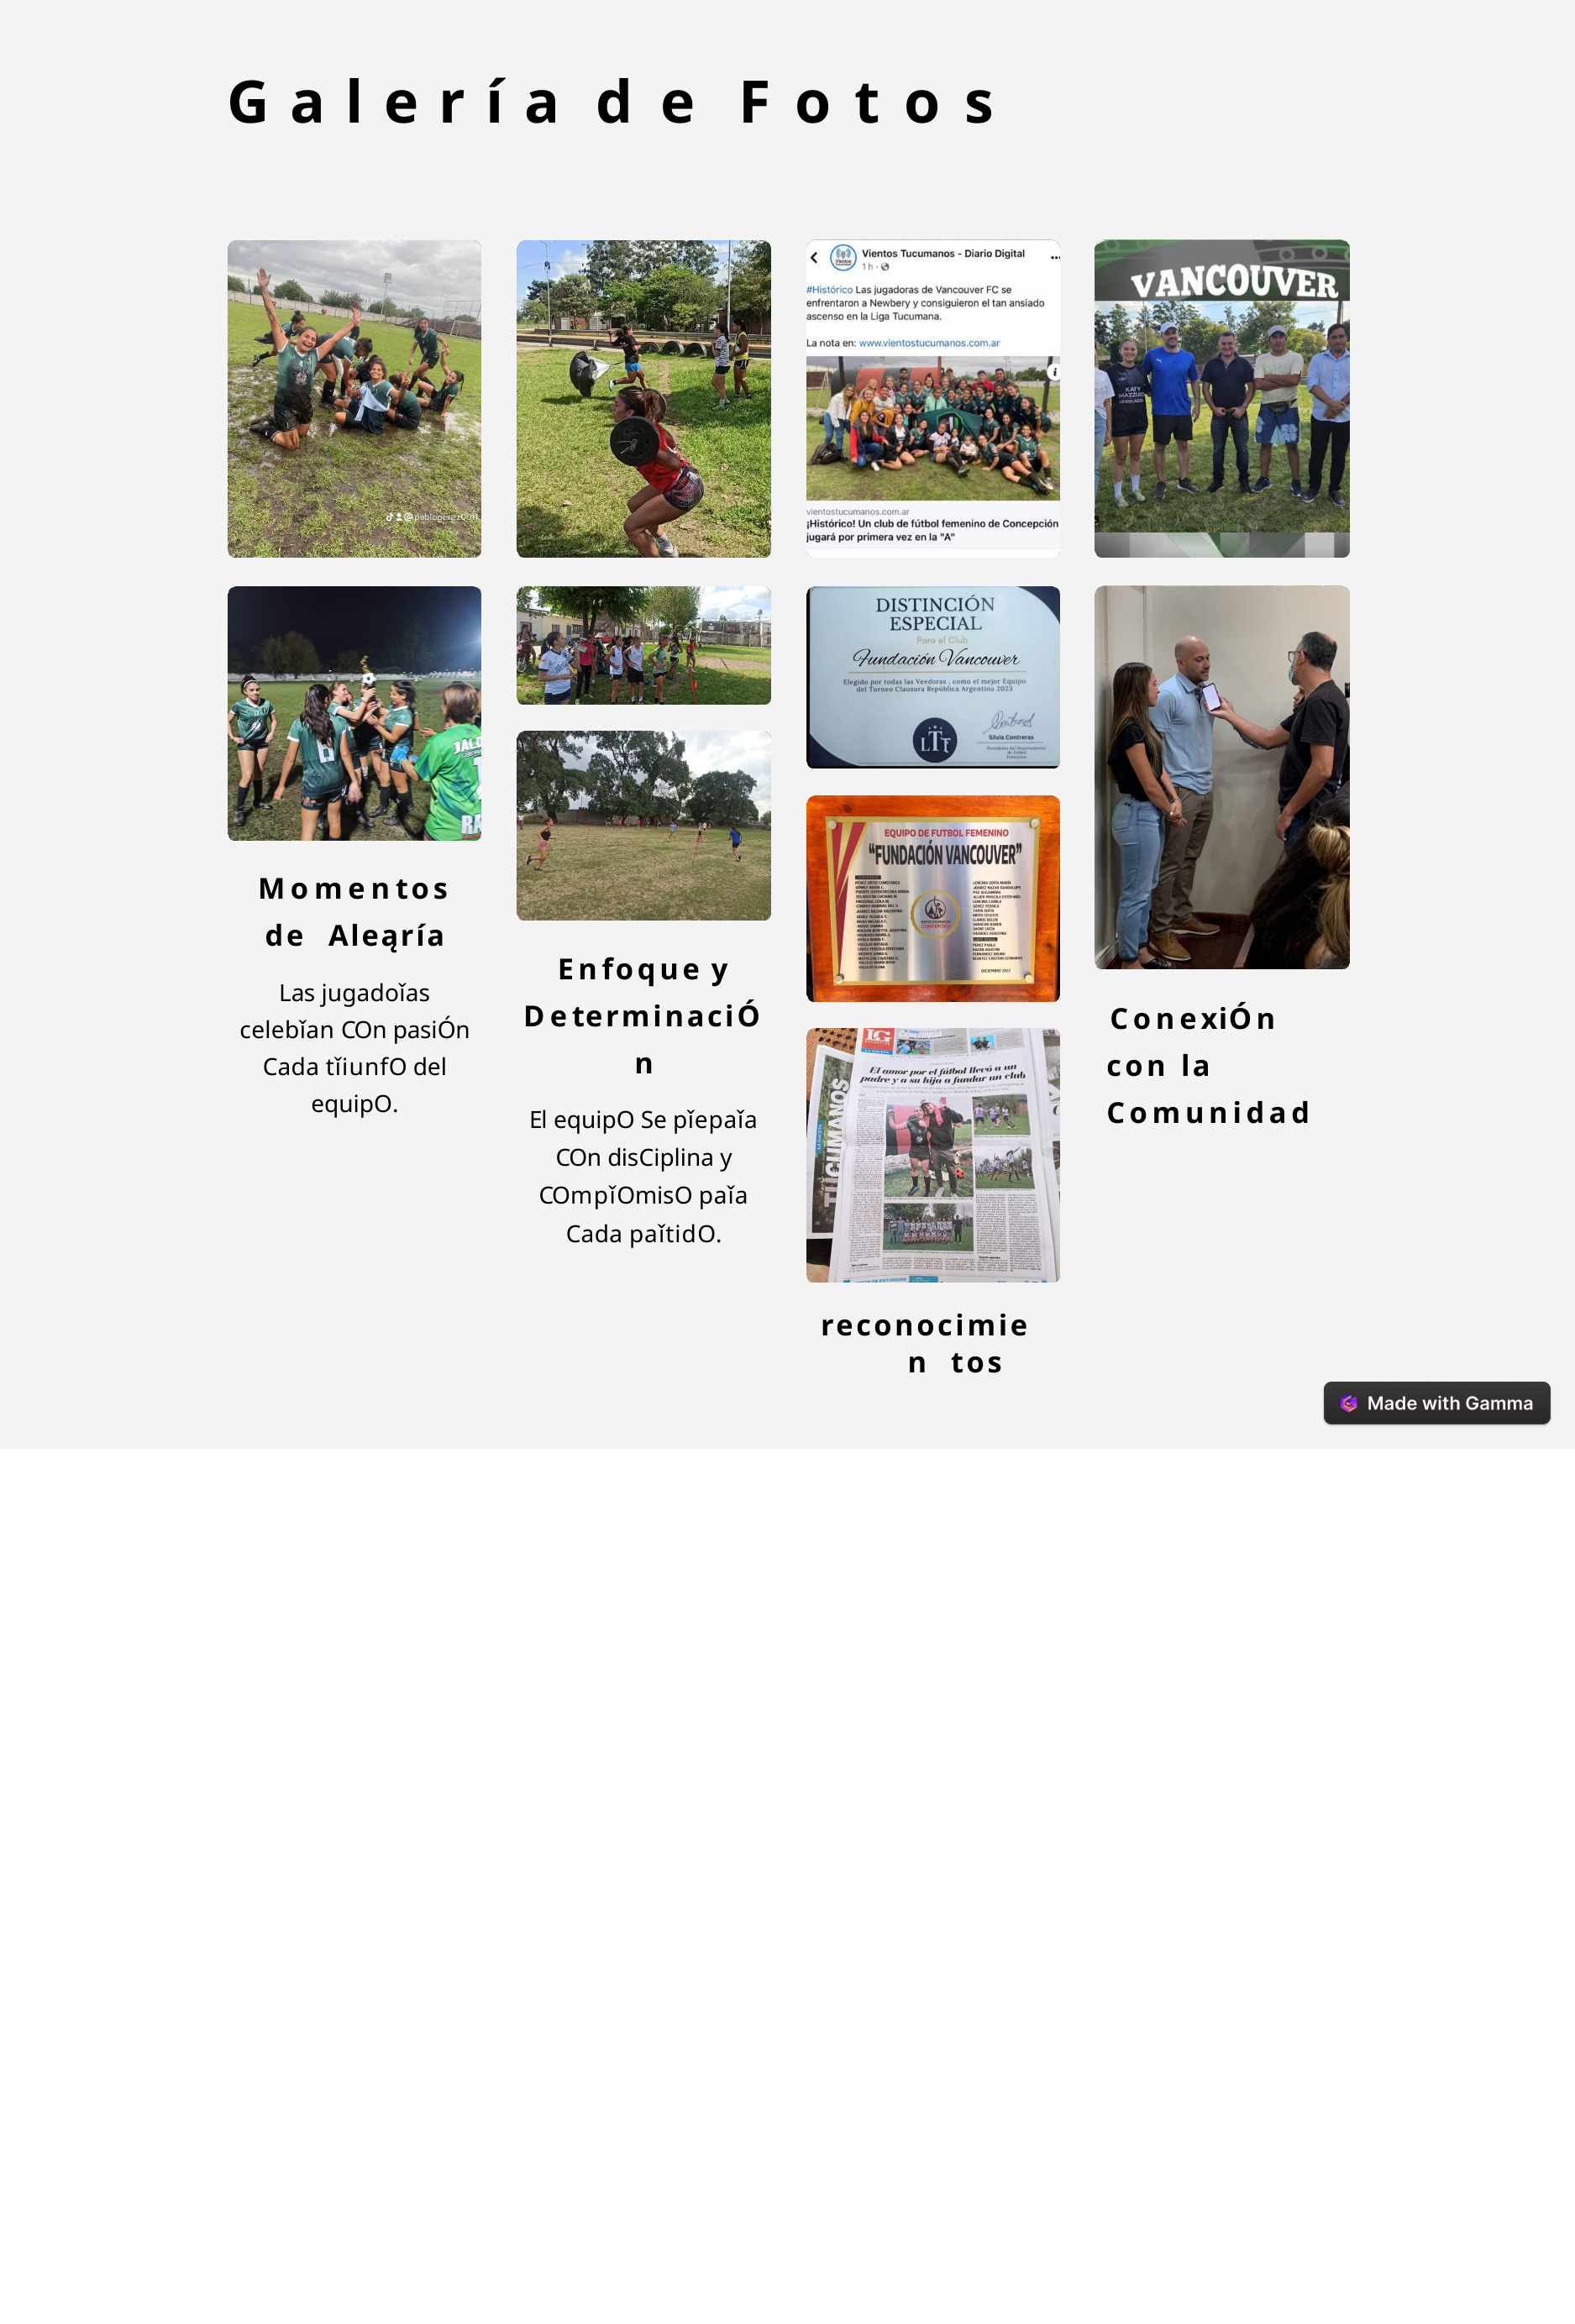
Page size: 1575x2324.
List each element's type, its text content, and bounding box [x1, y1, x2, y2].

text_box Conexión con la Comunidad [1105, 986, 1340, 1130]
picture [516, 239, 772, 558]
text_box reconocimien tos [819, 1304, 1047, 1379]
picture [806, 1027, 1060, 1283]
picture [806, 239, 1060, 558]
picture [806, 585, 1060, 769]
picture [1095, 585, 1350, 969]
picture [228, 585, 482, 841]
text_box Enfoque y Determinación El equipo se pǐepaǐa con disciplina y compǐomiso paǐa cada paǐtido. [520, 936, 767, 1247]
text_box Momentos de Aleąría Las jugadoǐas celebǐan con pasión cada tǐiunfo del equipo. [229, 856, 480, 1118]
picture [1315, 1373, 1558, 1432]
picture [806, 794, 1060, 1002]
title Galería de Fotos [225, 62, 997, 453]
text_box [0, 0, 1575, 1449]
picture [1095, 239, 1350, 558]
picture [516, 730, 772, 921]
picture [228, 239, 482, 558]
picture [516, 585, 772, 705]
